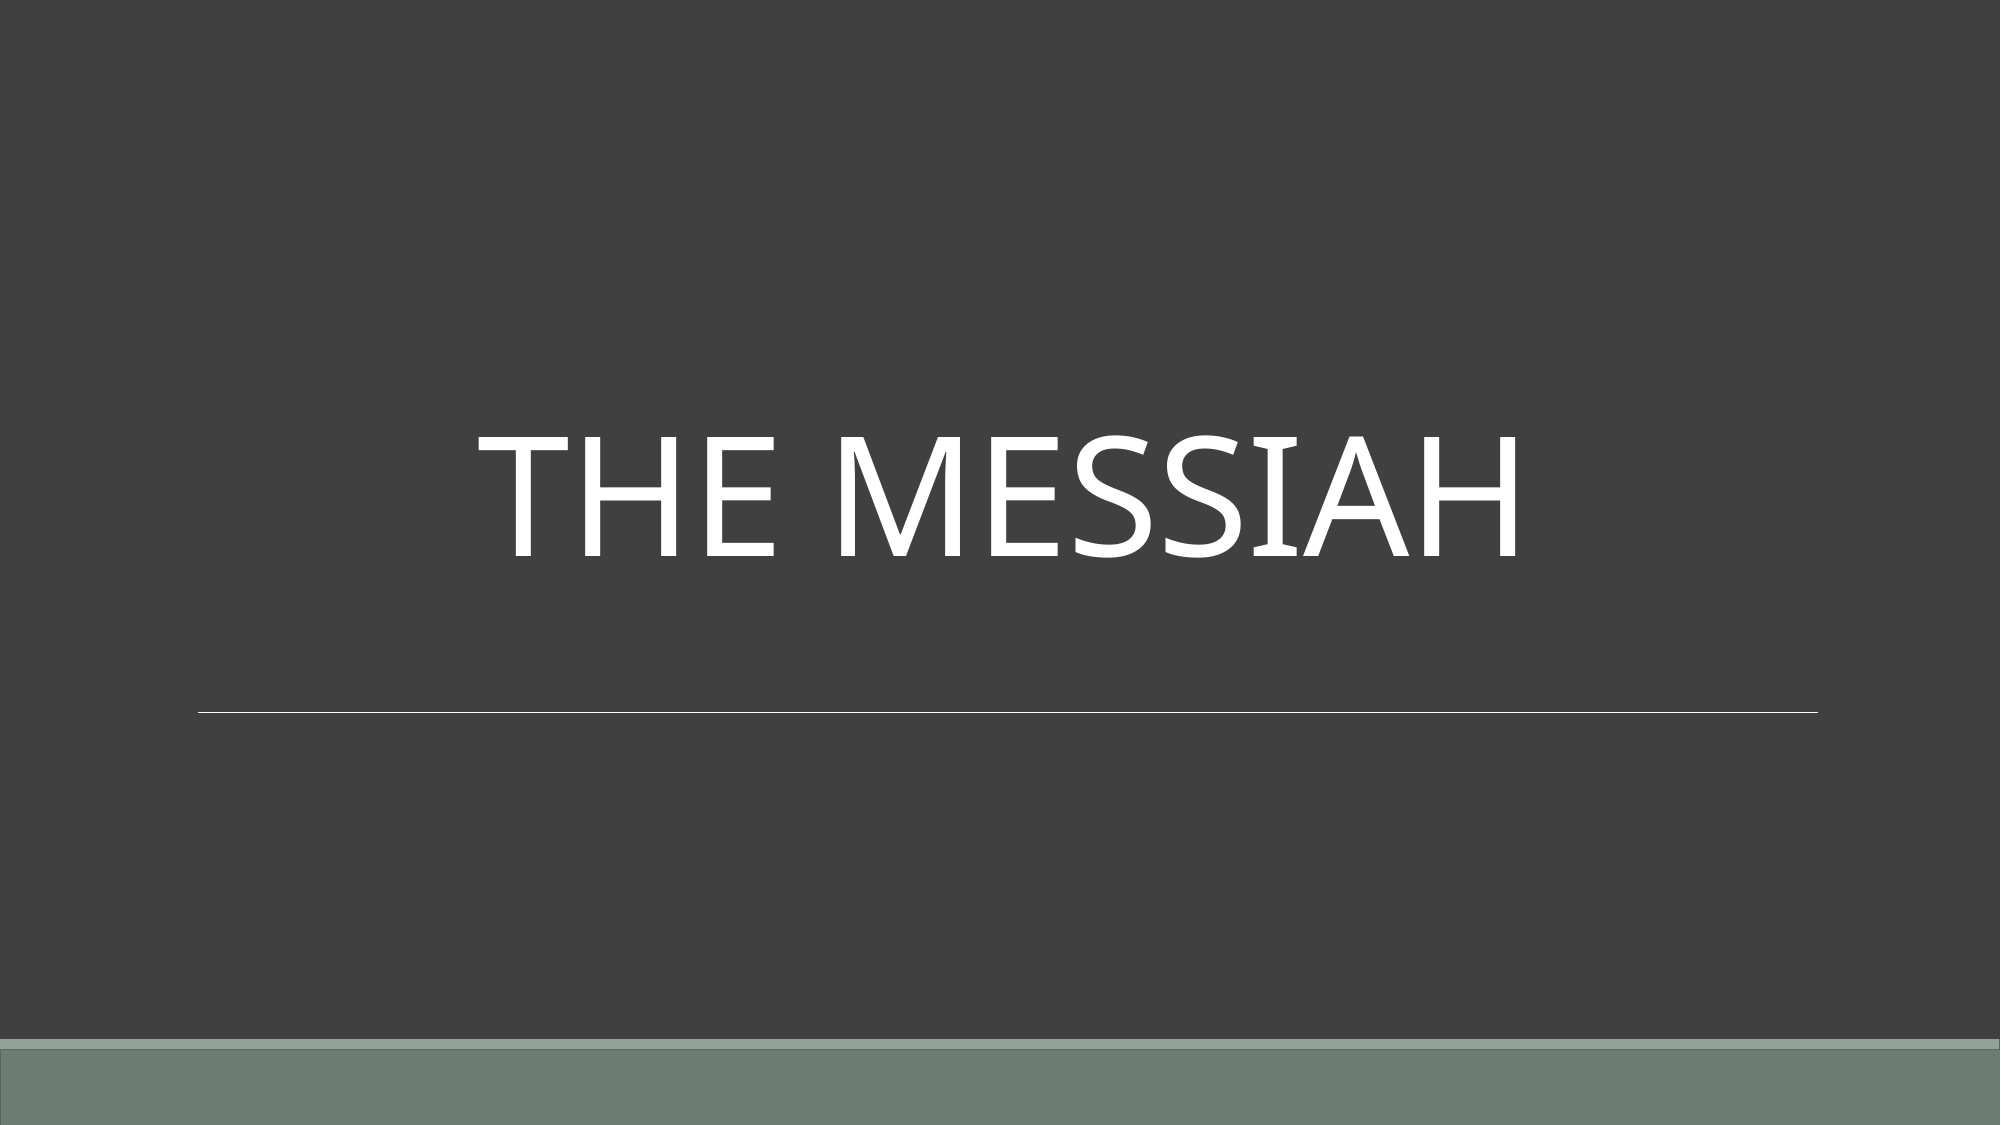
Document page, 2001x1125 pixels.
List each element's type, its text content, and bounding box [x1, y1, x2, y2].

title THE MESSIAH [180, 12, 1830, 598]
